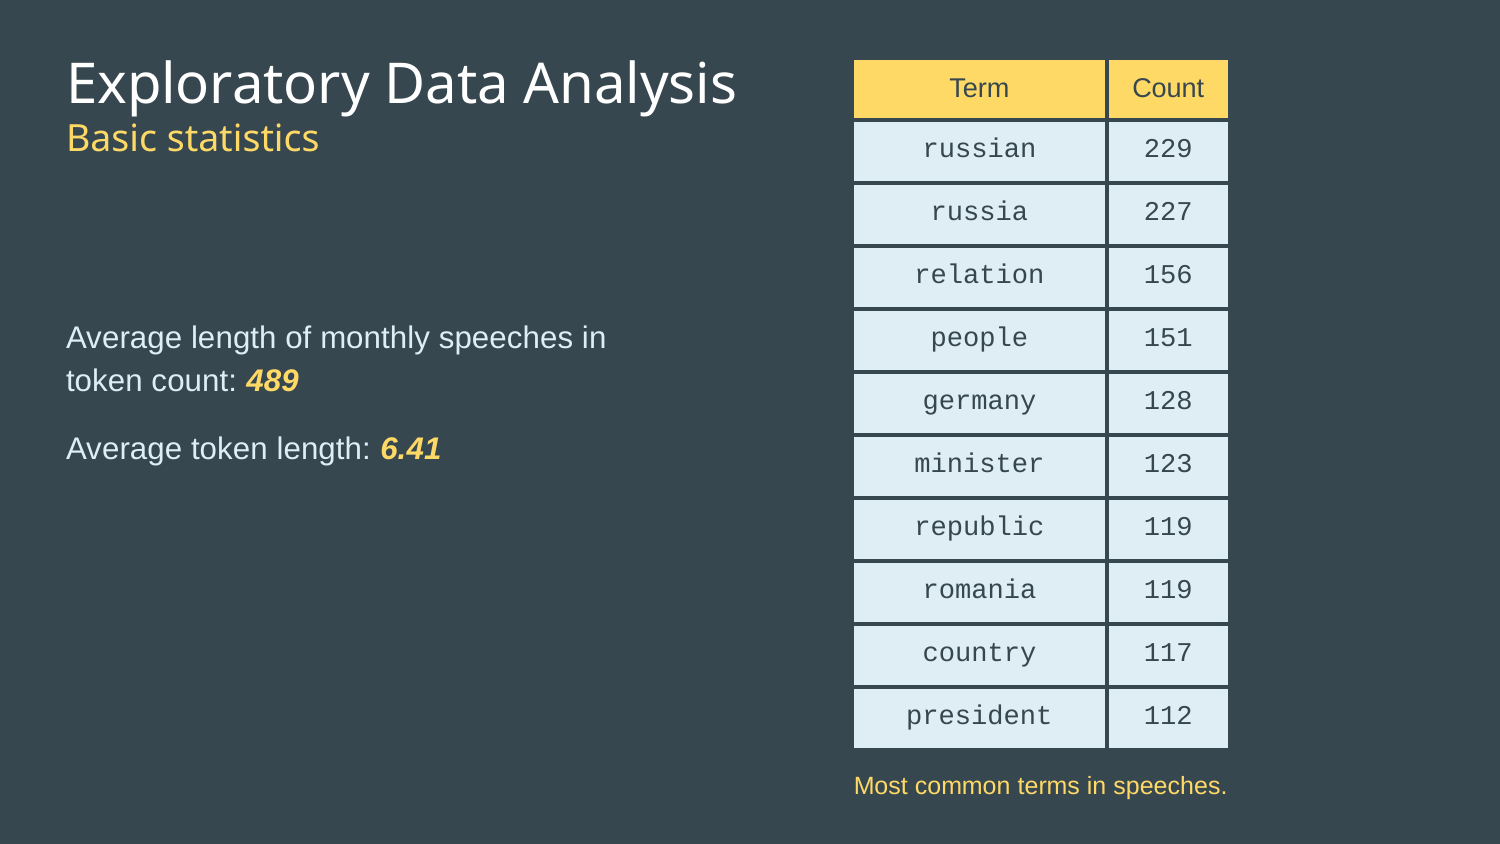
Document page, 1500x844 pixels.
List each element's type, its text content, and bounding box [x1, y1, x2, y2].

table_cell minister [854, 437, 1105, 496]
table_header Count [1109, 60, 1228, 118]
table_cell relation [854, 248, 1105, 307]
table_cell germany [854, 374, 1105, 433]
table_cell 119 [1109, 563, 1228, 622]
text_box Most common terms in speeches. [838, 750, 1254, 815]
table_cell 112 [1109, 689, 1228, 748]
table_header Term [854, 60, 1105, 118]
table_cell 117 [1109, 626, 1228, 685]
table_cell people [854, 311, 1105, 370]
table_cell russian [854, 122, 1105, 181]
table_cell 123 [1109, 437, 1228, 496]
table_cell russia [854, 185, 1105, 244]
table_cell romania [854, 563, 1105, 622]
table_cell 119 [1109, 500, 1228, 559]
title Exploratory Data Analysis Basic statistics [51, 31, 1449, 177]
table_cell 128 [1109, 374, 1228, 433]
list Average length of monthly speeches in token count: 489 Average token length: 6.41 [51, 296, 631, 640]
table_cell 151 [1109, 311, 1228, 370]
table_cell 227 [1109, 185, 1228, 244]
table_cell 156 [1109, 248, 1228, 307]
table_cell president [854, 689, 1105, 748]
table_cell republic [854, 500, 1105, 559]
table_cell country [854, 626, 1105, 685]
table_cell 229 [1109, 122, 1228, 181]
